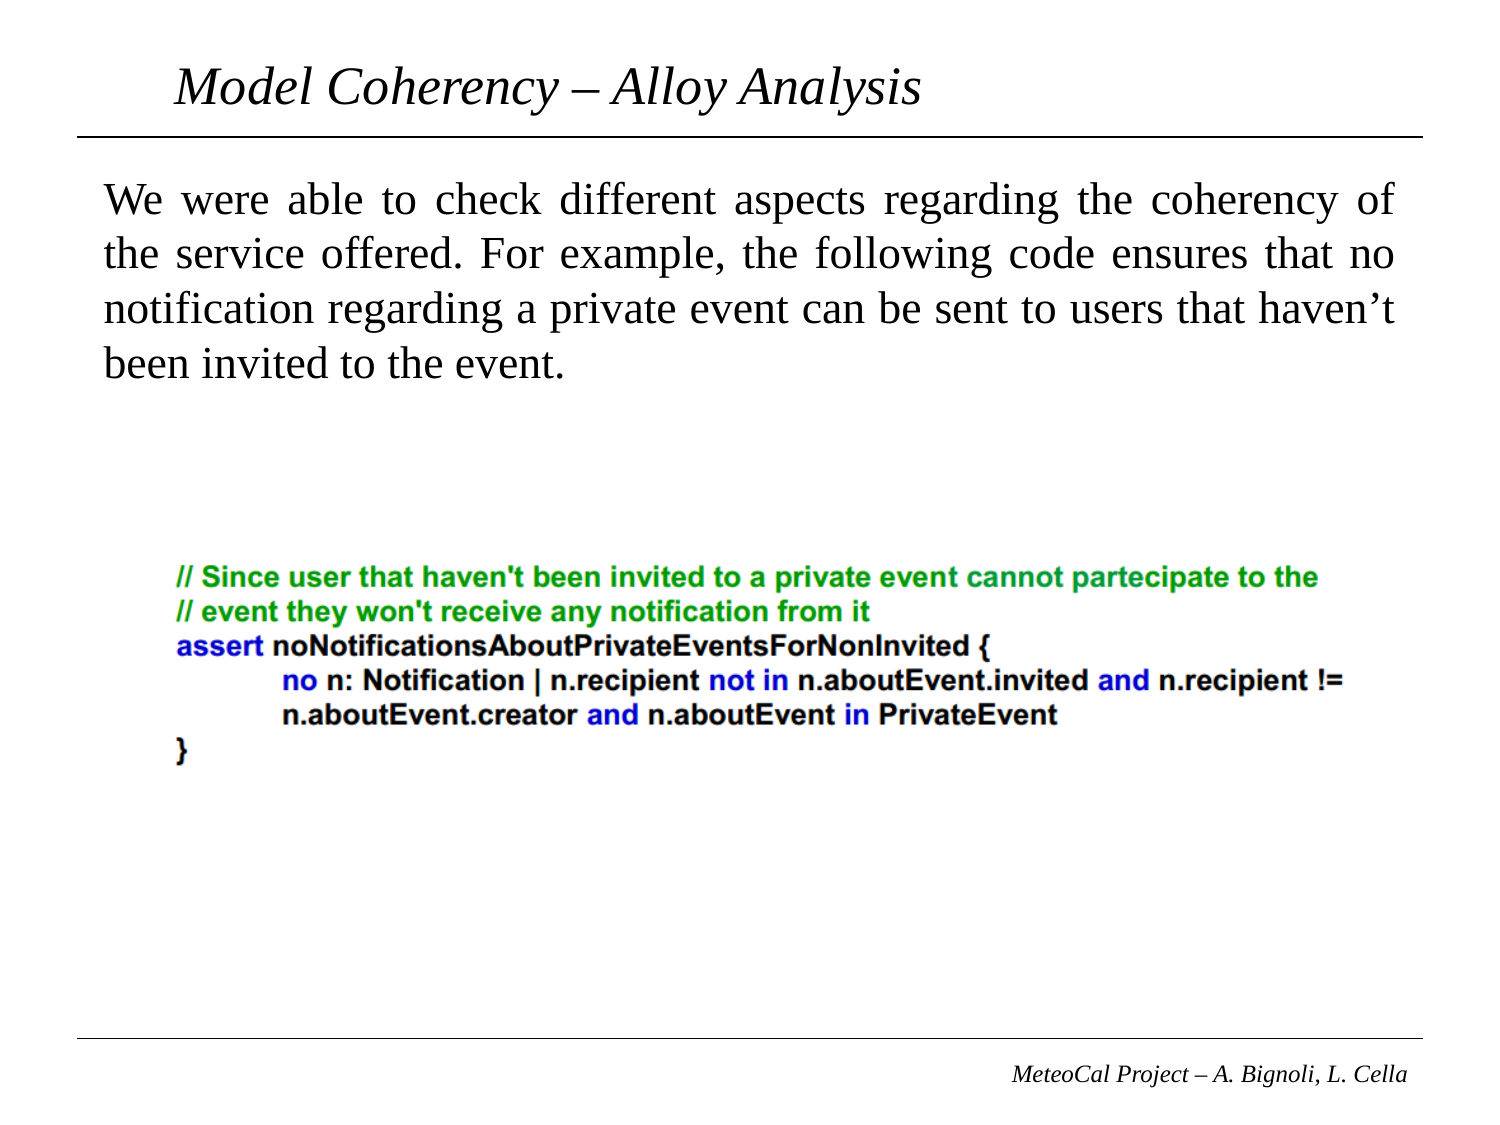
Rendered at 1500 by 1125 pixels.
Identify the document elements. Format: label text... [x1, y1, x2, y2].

picture [159, 550, 1365, 777]
list We were able to check different aspects regarding the coherency of the service offered. For example, the following code ensures that no notification regarding a private event can be sent to users that haven’t been invited to the event. [88, 160, 1412, 1012]
title Model Coherency – Alloy Analysis [159, 42, 1424, 124]
footer MeteoCal Project – A. Bignoli, L. Cella [76, 1042, 1424, 1103]
